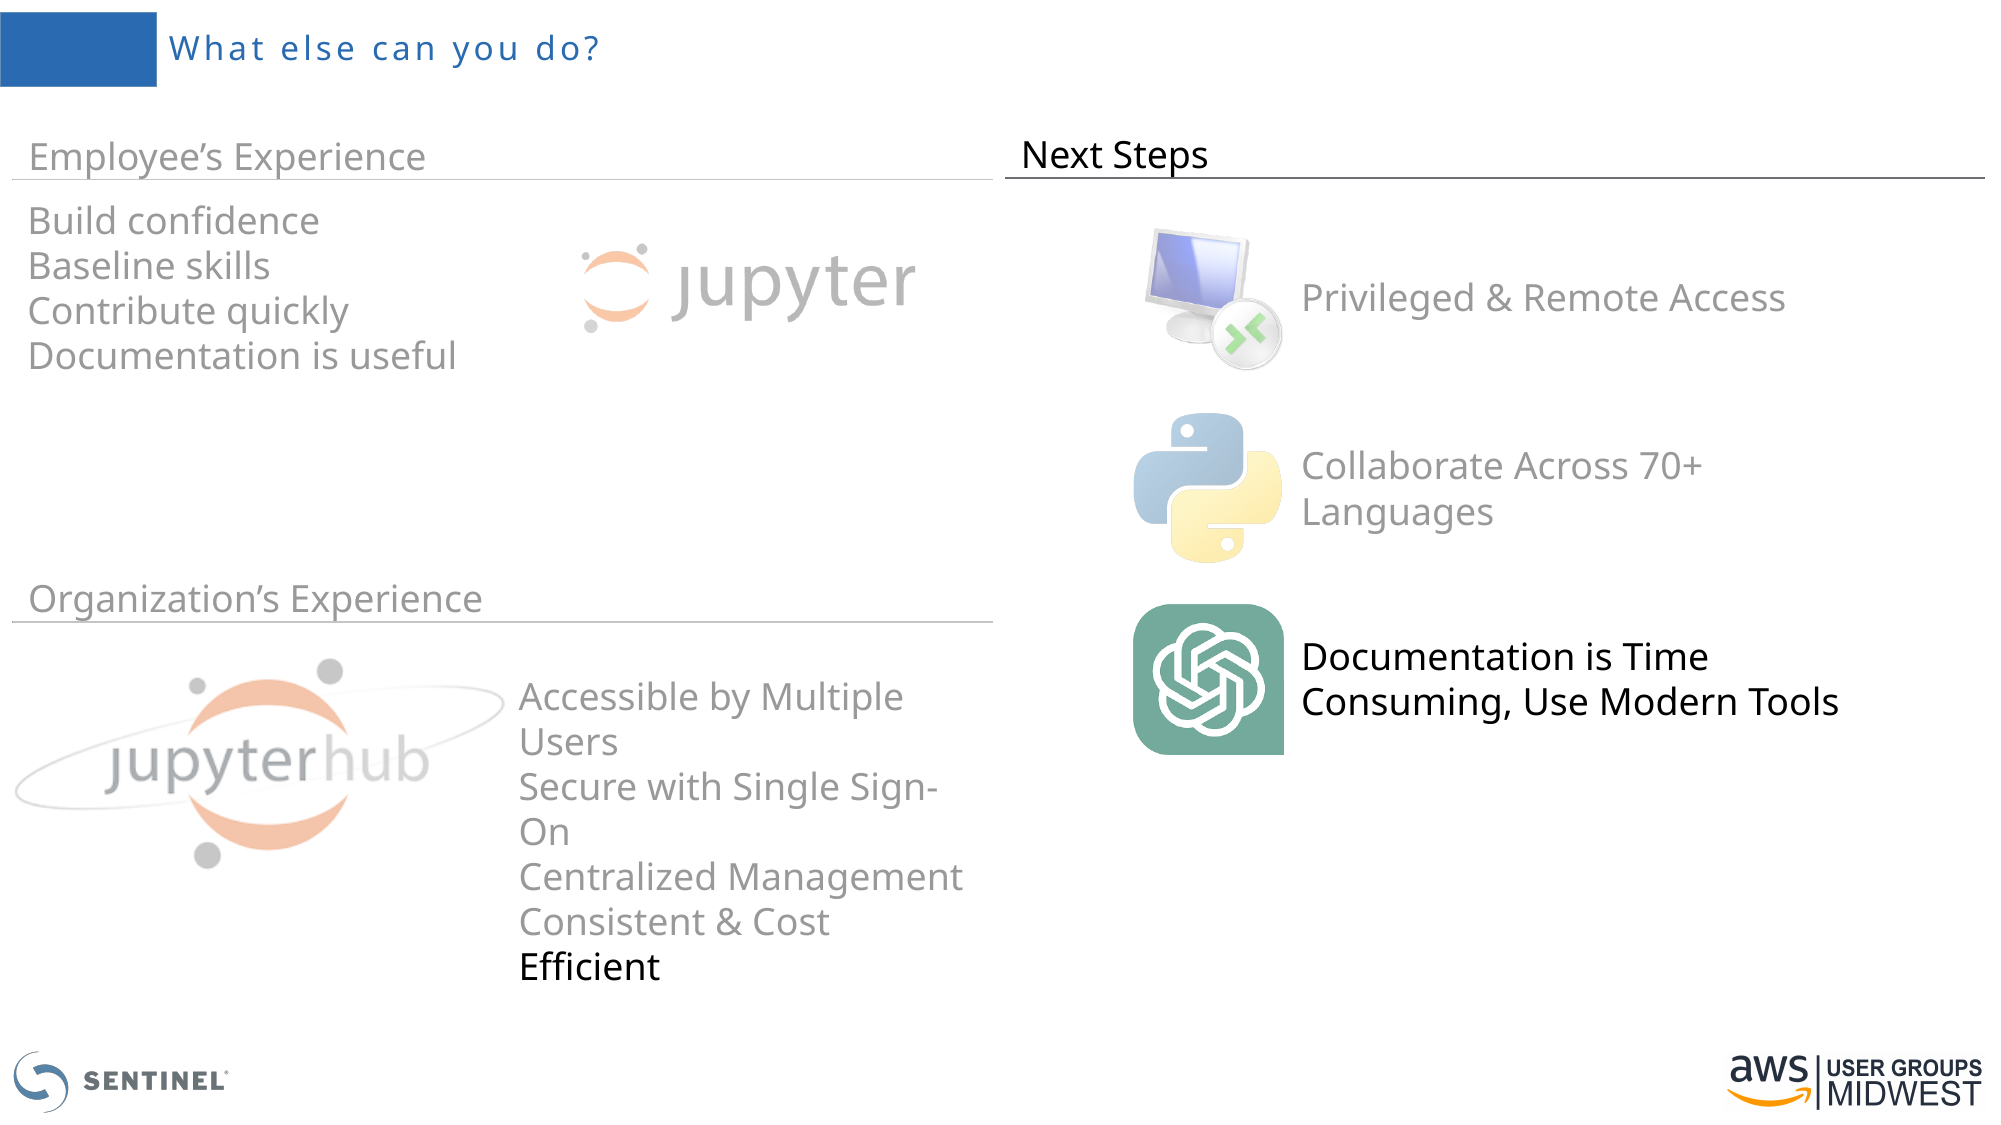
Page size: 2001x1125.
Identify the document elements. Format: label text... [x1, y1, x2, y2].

picture [1, 13, 156, 86]
text_box Accessible by Multiple Users Secure with Single Sign-On Centralized Management Consistent & Cost Efficient [503, 947, 995, 995]
picture [581, 243, 916, 334]
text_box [12, 130, 994, 180]
picture [13, 1051, 229, 1113]
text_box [12, 573, 994, 623]
picture [14, 658, 505, 870]
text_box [1133, 221, 1858, 372]
text_box [11, 99, 1001, 947]
title What else can you do? [168, 12, 1649, 87]
text_box [1124, 217, 1851, 574]
picture [1722, 1051, 1988, 1114]
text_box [1133, 413, 1858, 564]
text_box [1004, 128, 1987, 178]
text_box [1133, 604, 1858, 755]
